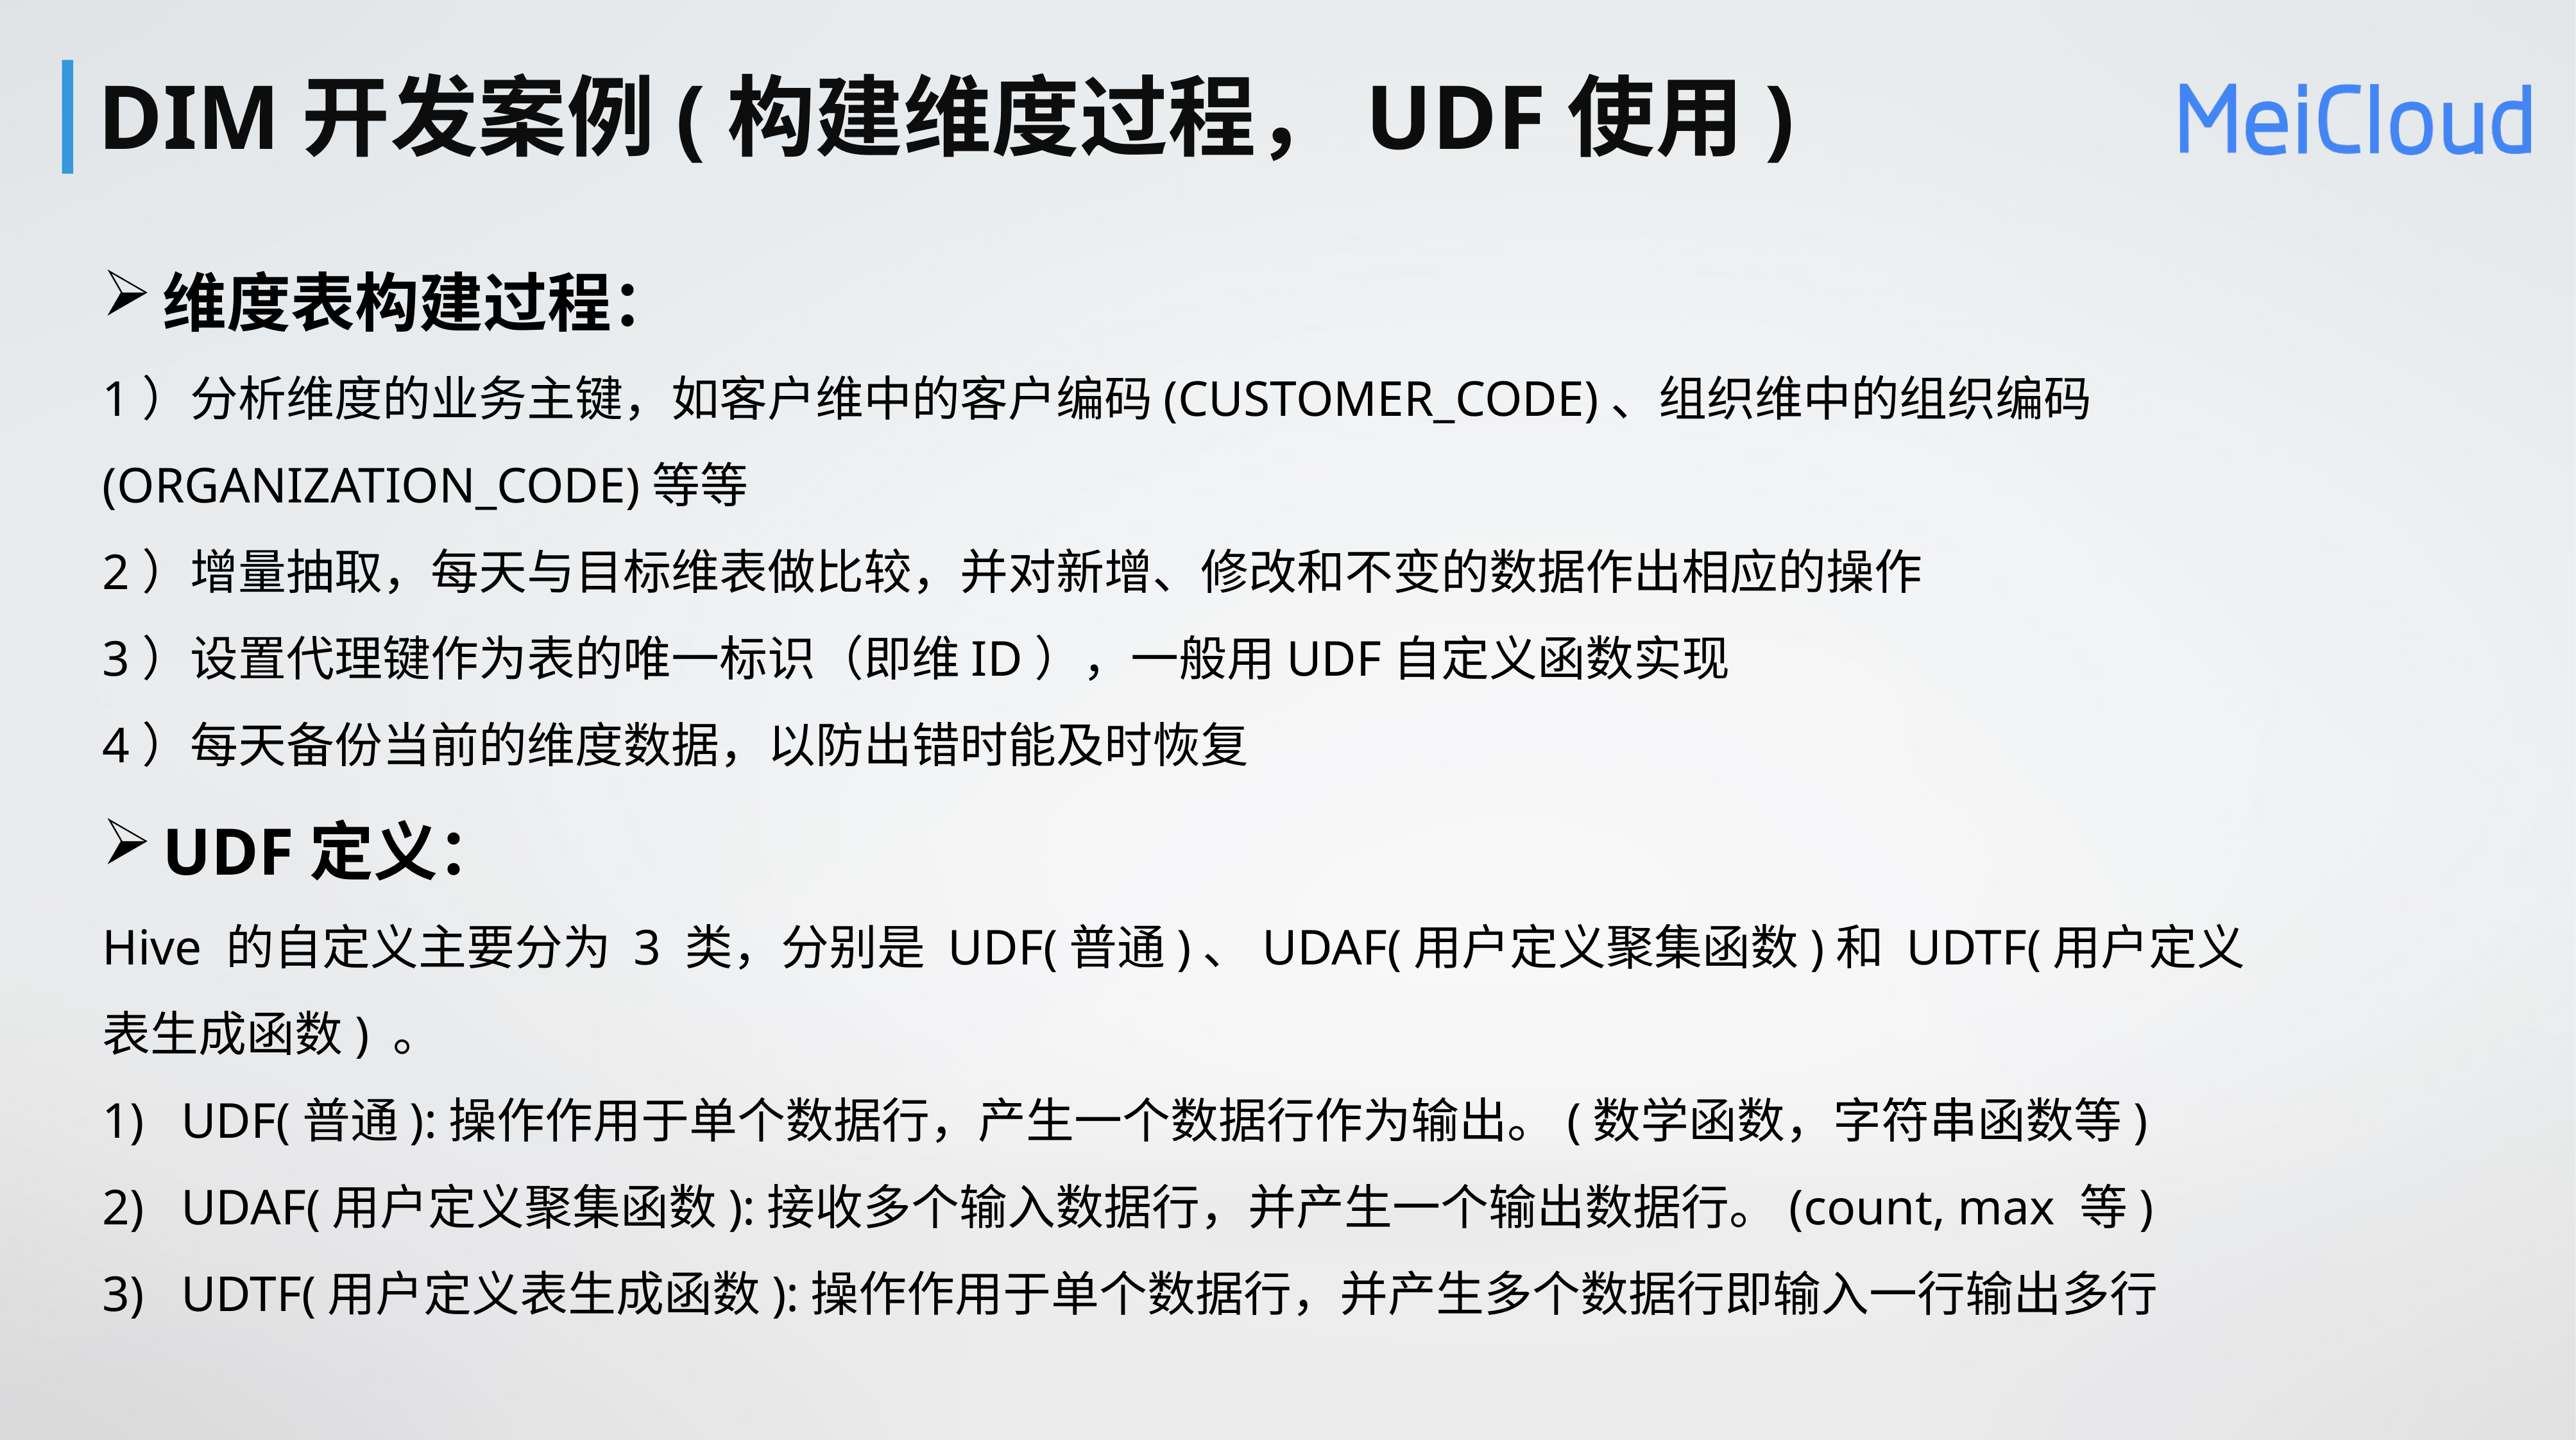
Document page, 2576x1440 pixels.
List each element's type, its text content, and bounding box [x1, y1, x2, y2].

text_box 维度表构建过程： 1）分析维度的业务主键，如客户维中的客户编码(CUSTOMER_CODE)、组织维中的组织编码(ORGANIZATION_CODE)等等 2）增量抽取，每天与目标维表做比较，并对新增、修改和不变的数据作出相应的操作 3）设置代理键作为表的唯一标识（即维ID），一般用UDF自定义函数实现 4）每天备份当前的维度数据，以防出错时能及时恢复 UDF定义： Hive 的自定义主要分为 3 类，分别是 UDF(普通)、UDAF(用户定义聚集函数)和 UDTF(用户定义表生成函数) 。 UDF(普通):操作作用于单个数据行，产生一个数据行作为输出。(数学函数，字符串函数等) UDAF(用户定义聚集函数):接收多个输入数据行，并产生一个输出数据行。(count, max 等) UDTF(用户定义表生成函数):操作作用于单个数据行，并产生多个数据行即输入一行输出多行 [93, 219, 2272, 1326]
title DIM开发案例(构建维度过程，UDF使用) [92, 53, 2400, 187]
picture [0, 0, 2576, 1440]
